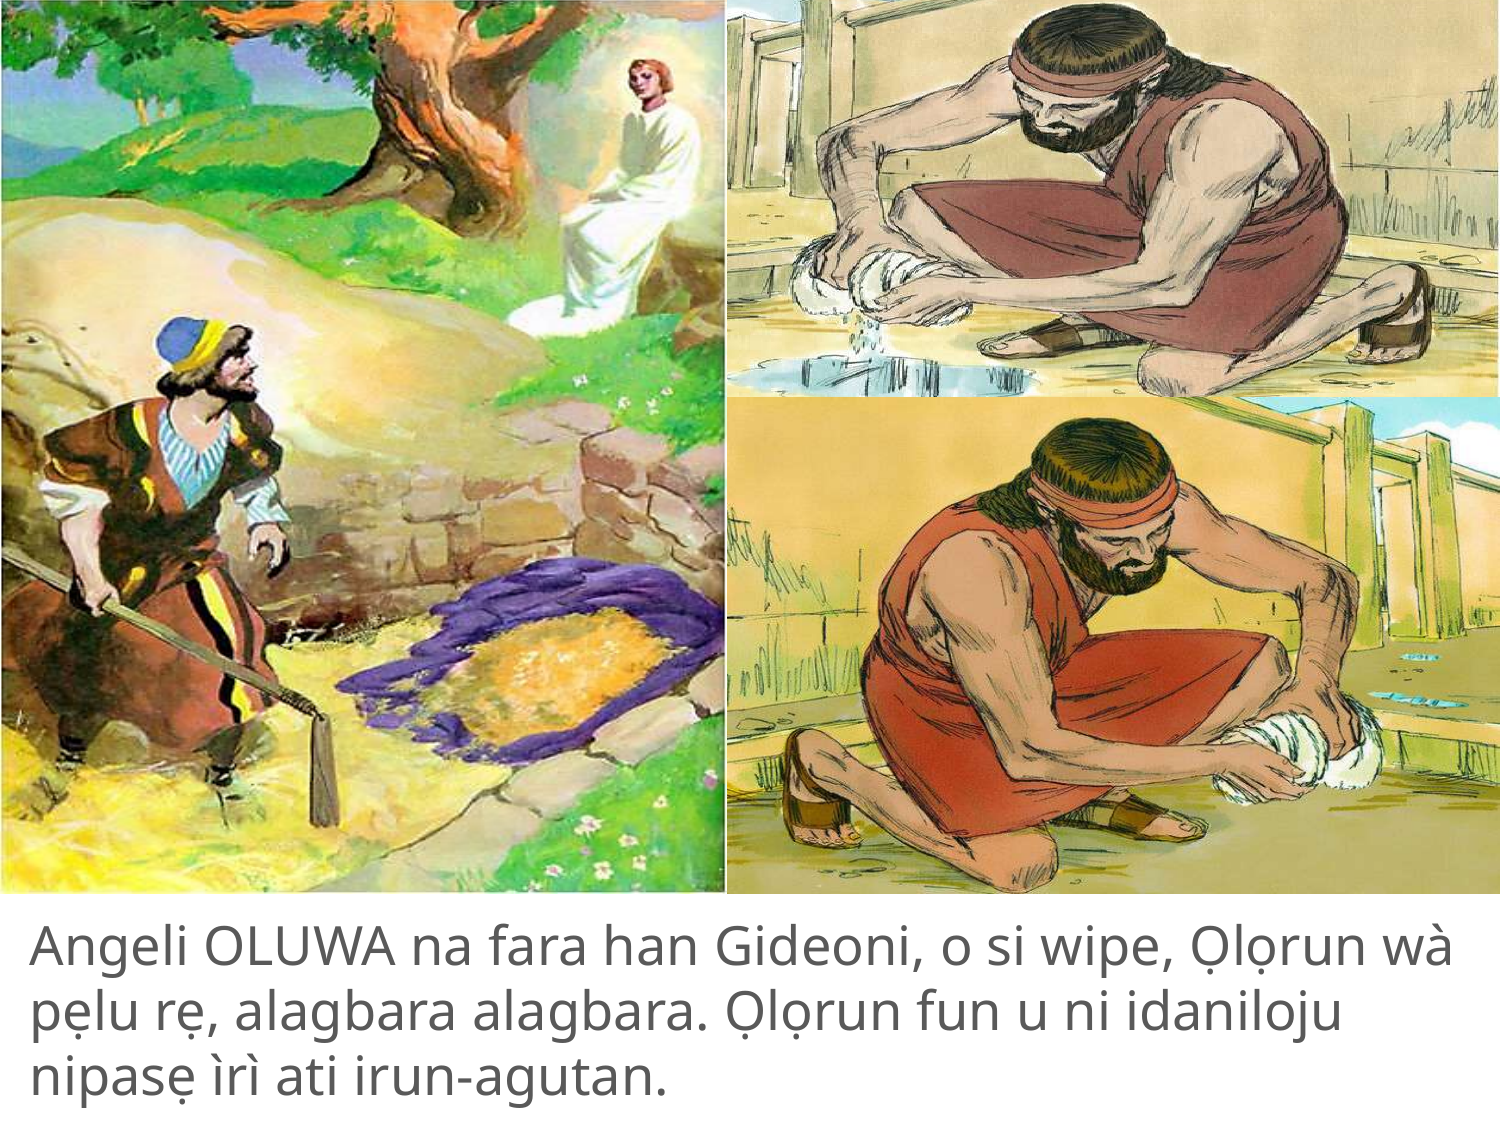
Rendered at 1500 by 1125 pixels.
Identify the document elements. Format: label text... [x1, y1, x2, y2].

text_box Angeli OLUWA na fara han Gideoni, o si wipe, Ọlọrun wà pẹlu rẹ, alagbara alagbara. Ọlọrun fun u ni idaniloju nipasẹ ìrì ati irun-agutan. [14, 904, 1486, 1114]
picture [0, 0, 1500, 894]
